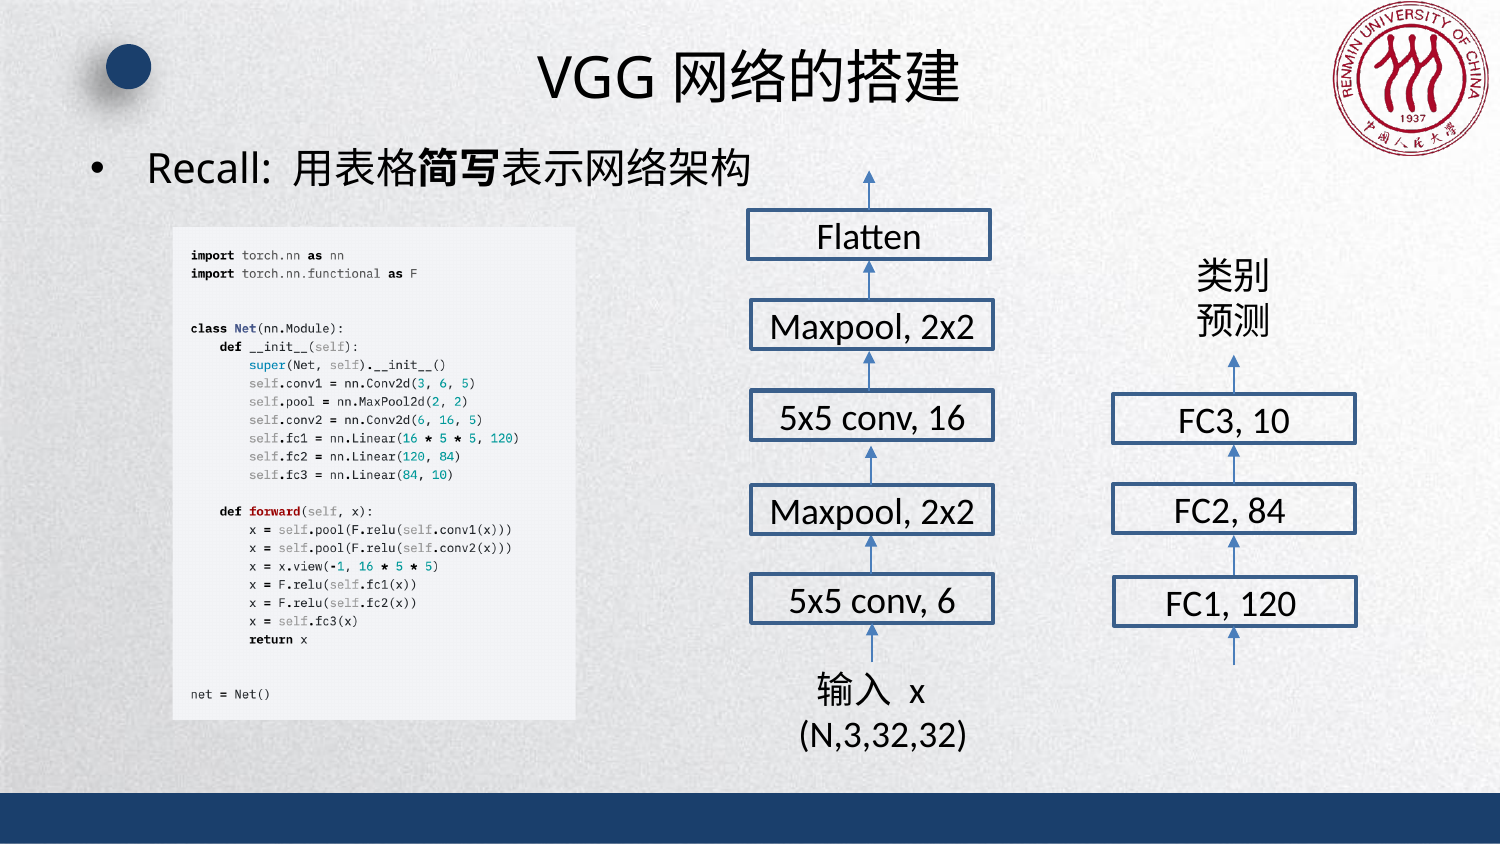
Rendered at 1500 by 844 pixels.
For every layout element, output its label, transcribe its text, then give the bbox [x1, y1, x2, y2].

text_box 输入 x [801, 658, 941, 719]
text_box Maxpool, 2x2 [749, 483, 995, 536]
text_box 5x5 conv, 6 [749, 572, 995, 625]
title VGG网络的搭建 [75, 33, 1425, 116]
text_box 类别 预测 [1181, 244, 1287, 350]
text_box FC1, 120 [1112, 575, 1358, 628]
list Recall: 用表格简写表示网络架构 [75, 134, 772, 275]
picture [0, 0, 1500, 793]
text_box Flatten [772, 208, 992, 261]
text_box (N,3,32,32) [783, 702, 983, 763]
text_box Maxpool, 2x2 [749, 298, 995, 351]
text_box FC3, 10 [1111, 392, 1357, 445]
text_box FC2, 84 [1111, 482, 1357, 535]
text_box 5x5 conv, 16 [749, 388, 995, 442]
